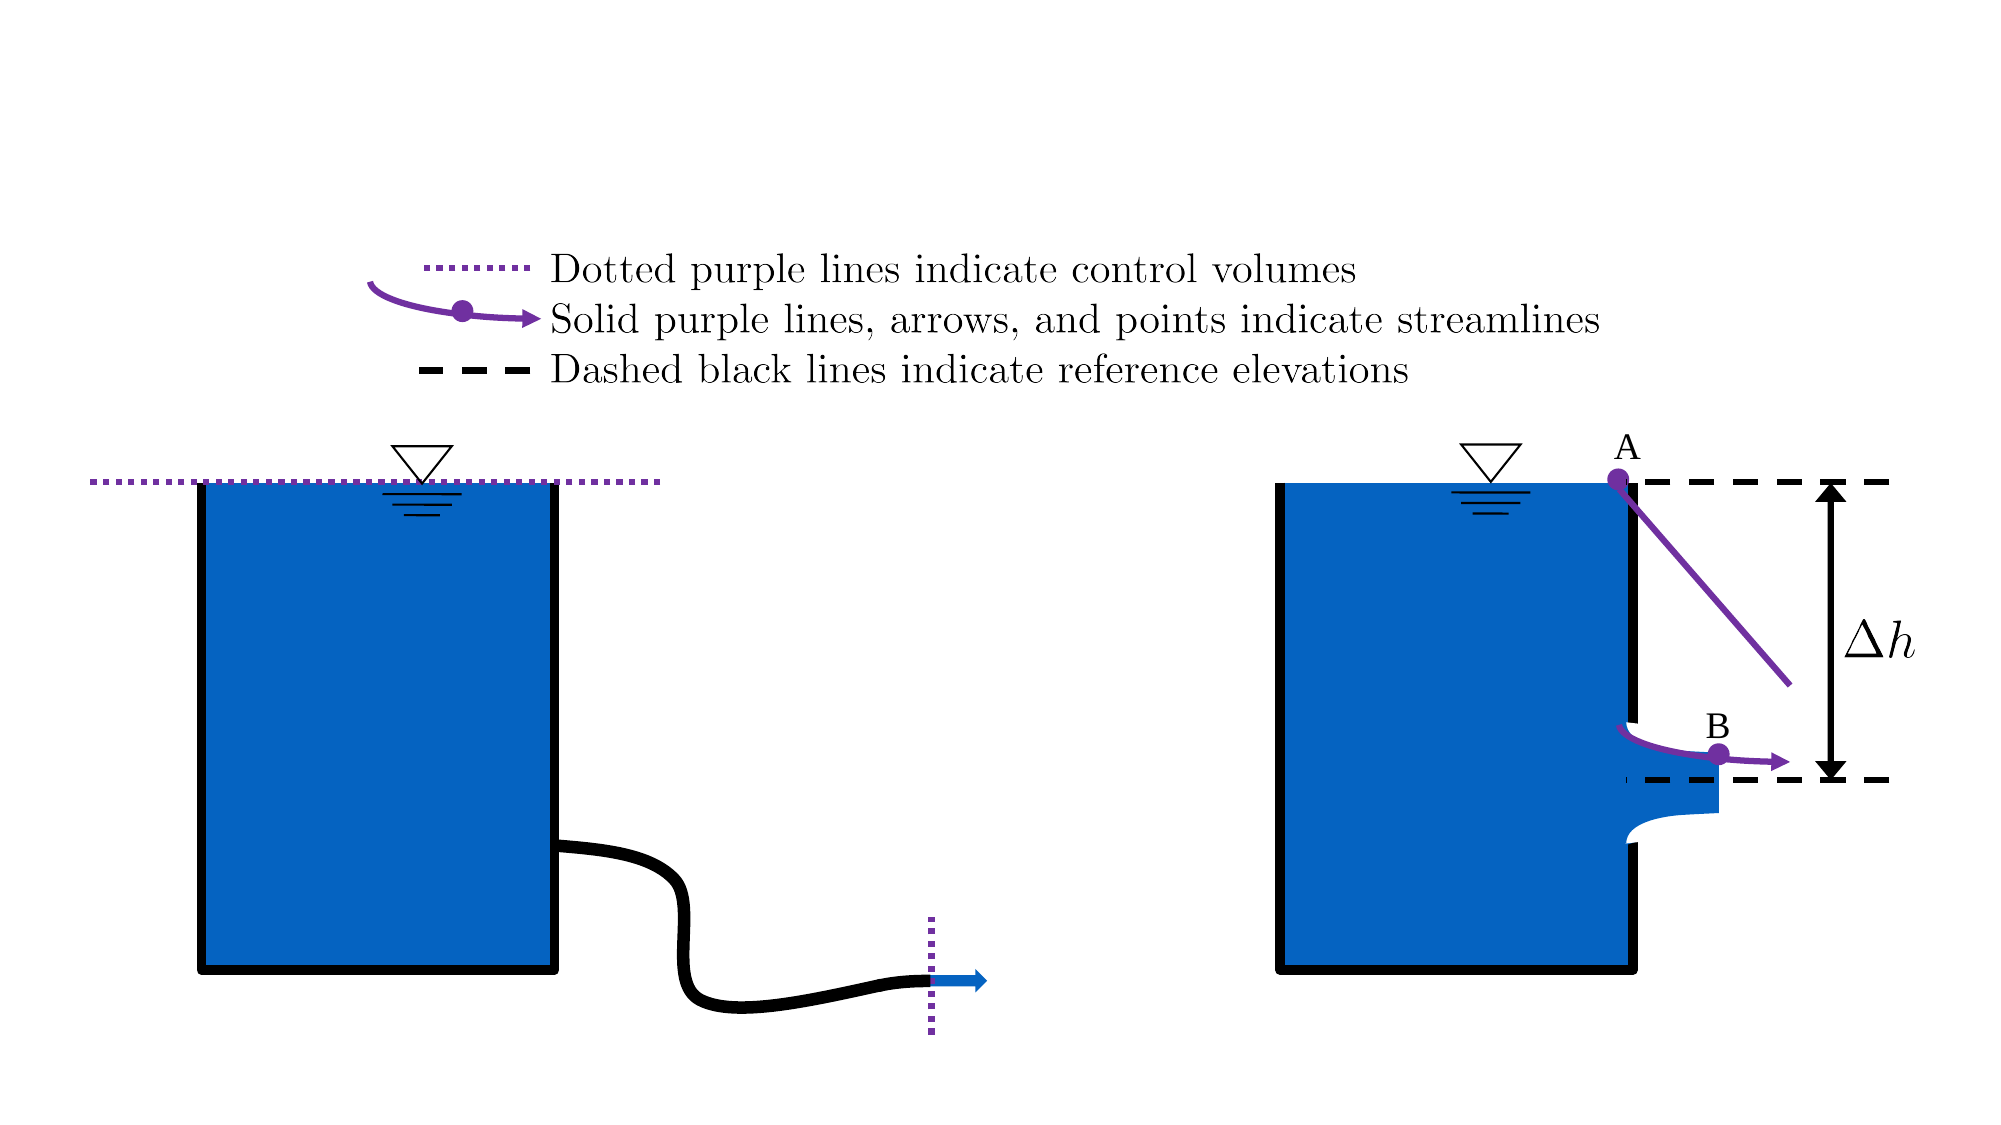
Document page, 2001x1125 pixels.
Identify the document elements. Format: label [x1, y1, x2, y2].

text_box [88, 242, 1962, 1035]
